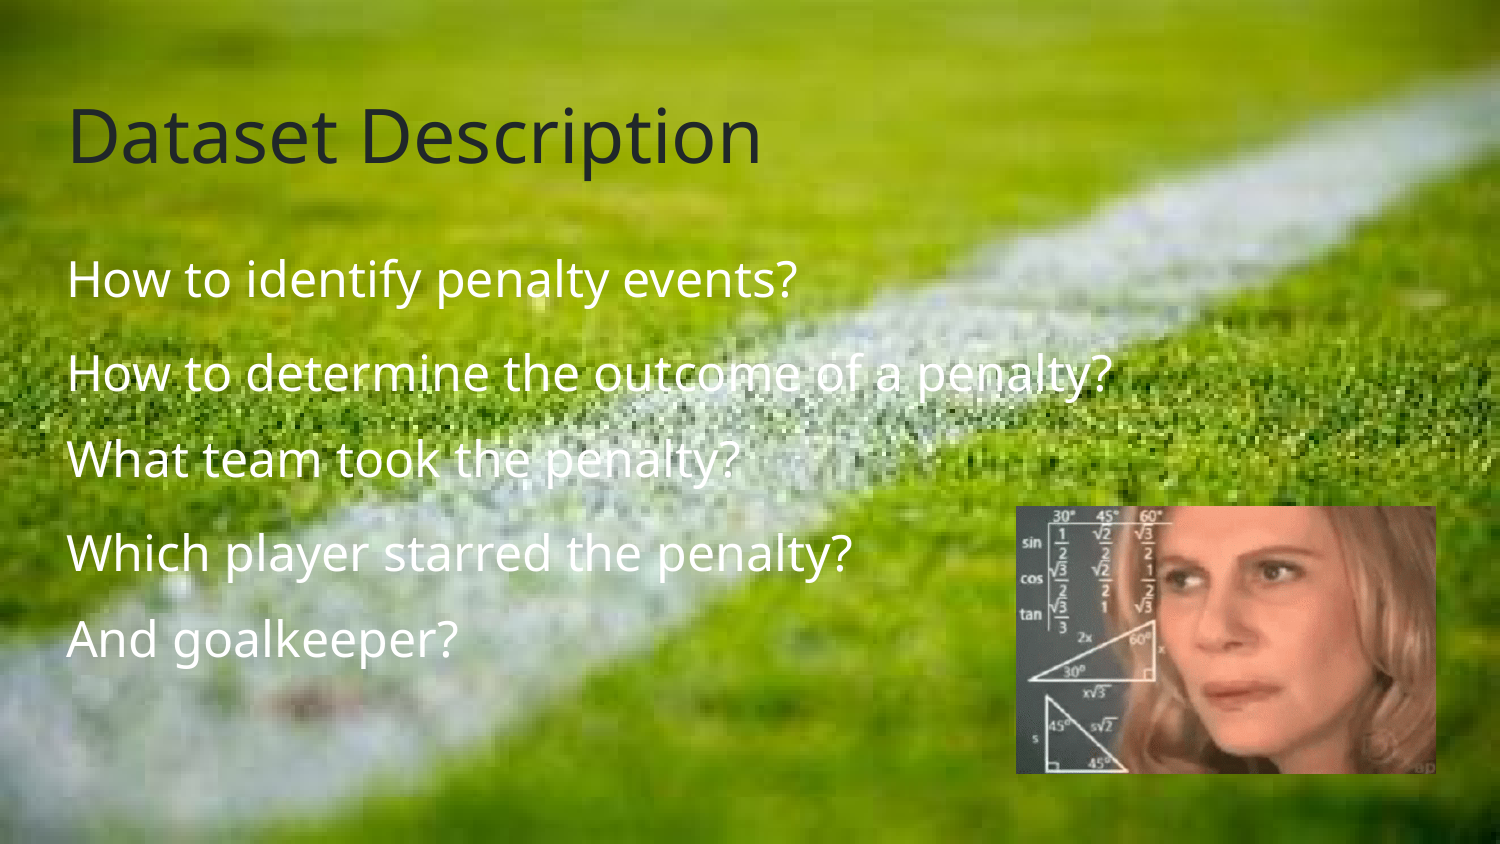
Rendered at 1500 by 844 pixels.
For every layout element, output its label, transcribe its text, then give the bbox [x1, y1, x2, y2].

title What team took the penalty? [51, 412, 901, 506]
picture [0, 0, 1500, 844]
title How to identify penalty events? [51, 232, 901, 326]
title And goalkeeper? [51, 592, 901, 687]
title Dataset Description [51, 72, 1449, 167]
title Which player starred the penalty? [51, 506, 971, 601]
title How to determine the outcome of a penalty? [51, 326, 1228, 421]
